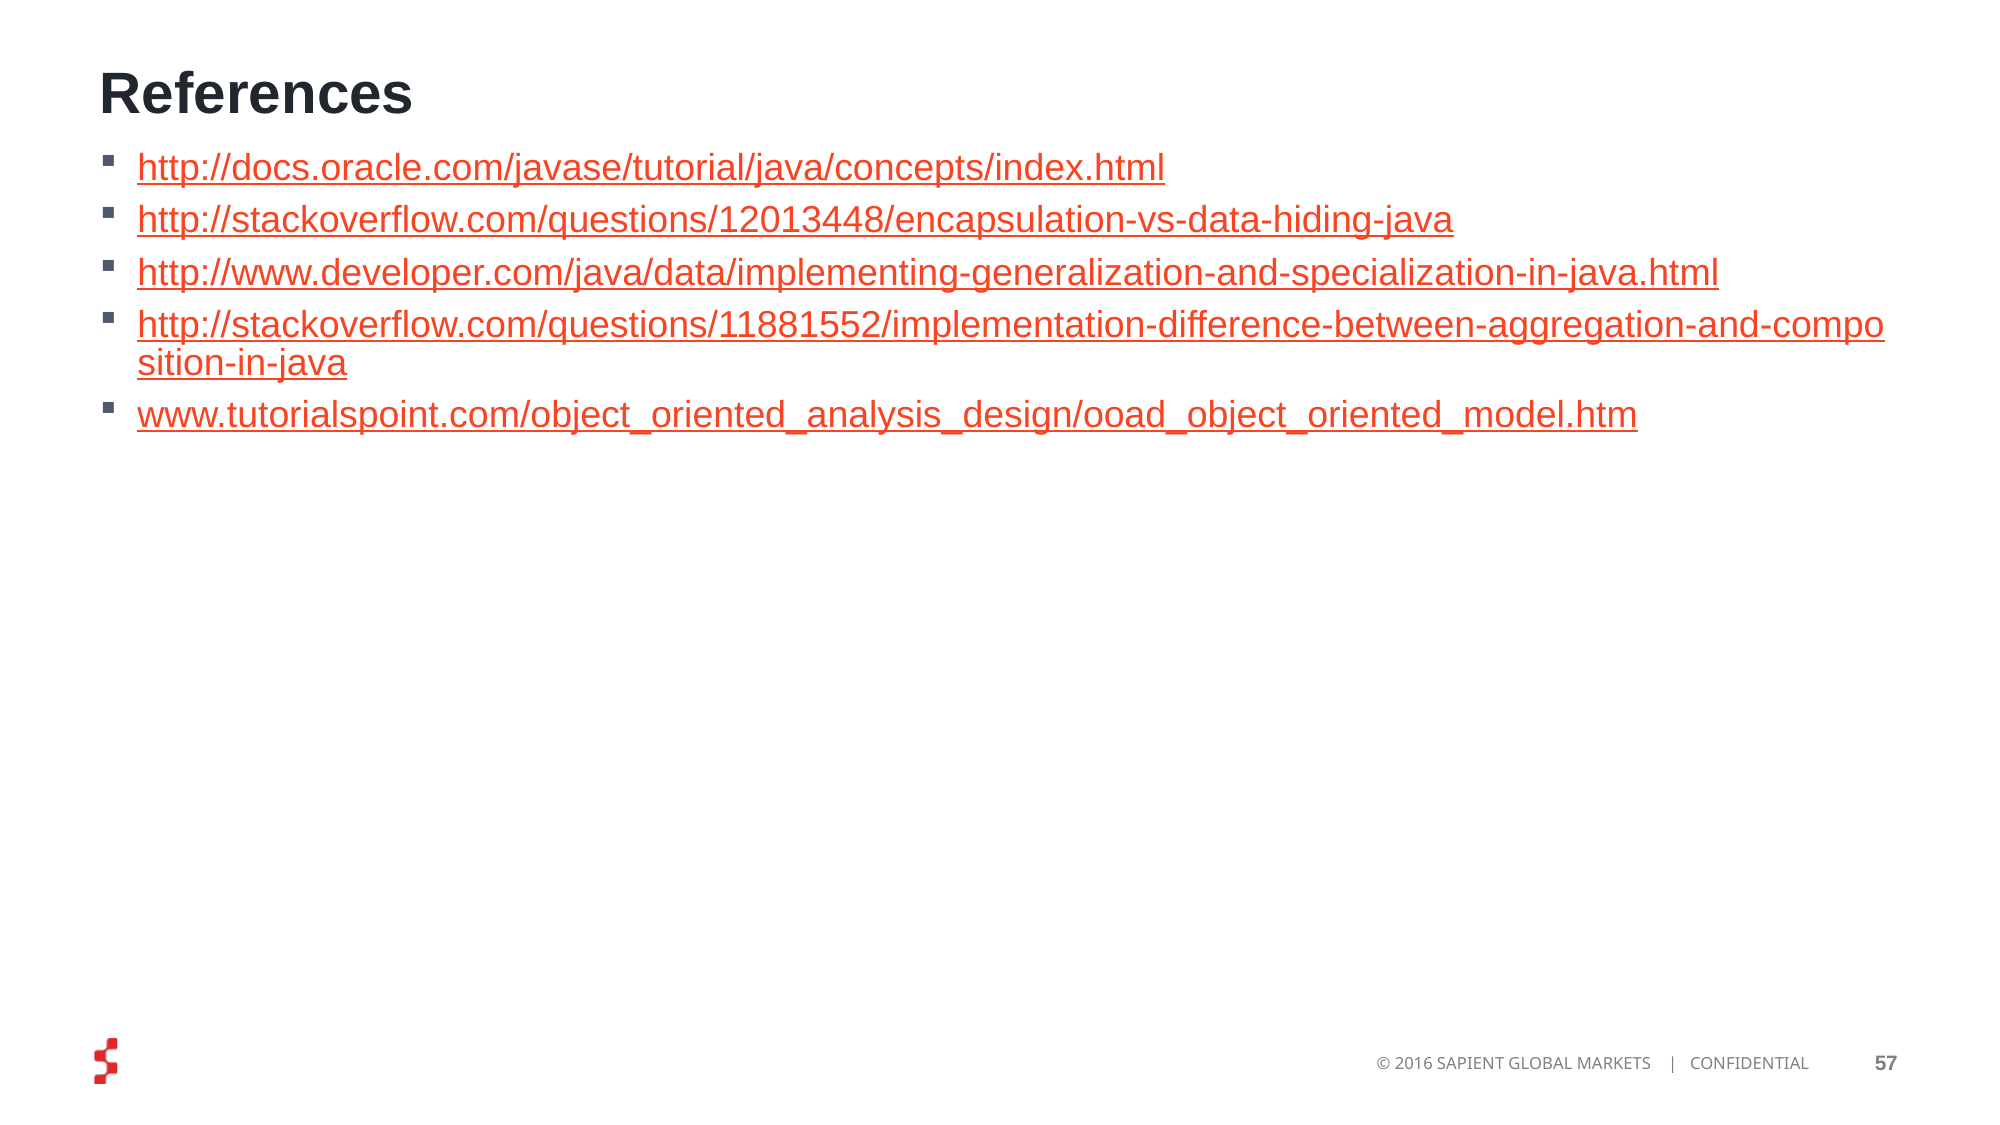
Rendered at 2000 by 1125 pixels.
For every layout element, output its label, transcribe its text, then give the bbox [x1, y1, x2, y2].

title References [99, 47, 1900, 121]
list http://docs.oracle.com/javase/tutorial/java/concepts/index.html http://stackoverflow.com/questions/12013448/encapsulation-vs-data-hiding-java http://www.developer.com/java/data/implementing-generalization-and-specialization-in-java.html http://stackoverflow.com/questions/11881552/implementation-difference-between-aggregation-and-composition-in-java www.tutorialspoint.com/object_oriented_analysis_design/ooad_object_oriented_model.htm [99, 142, 1893, 979]
